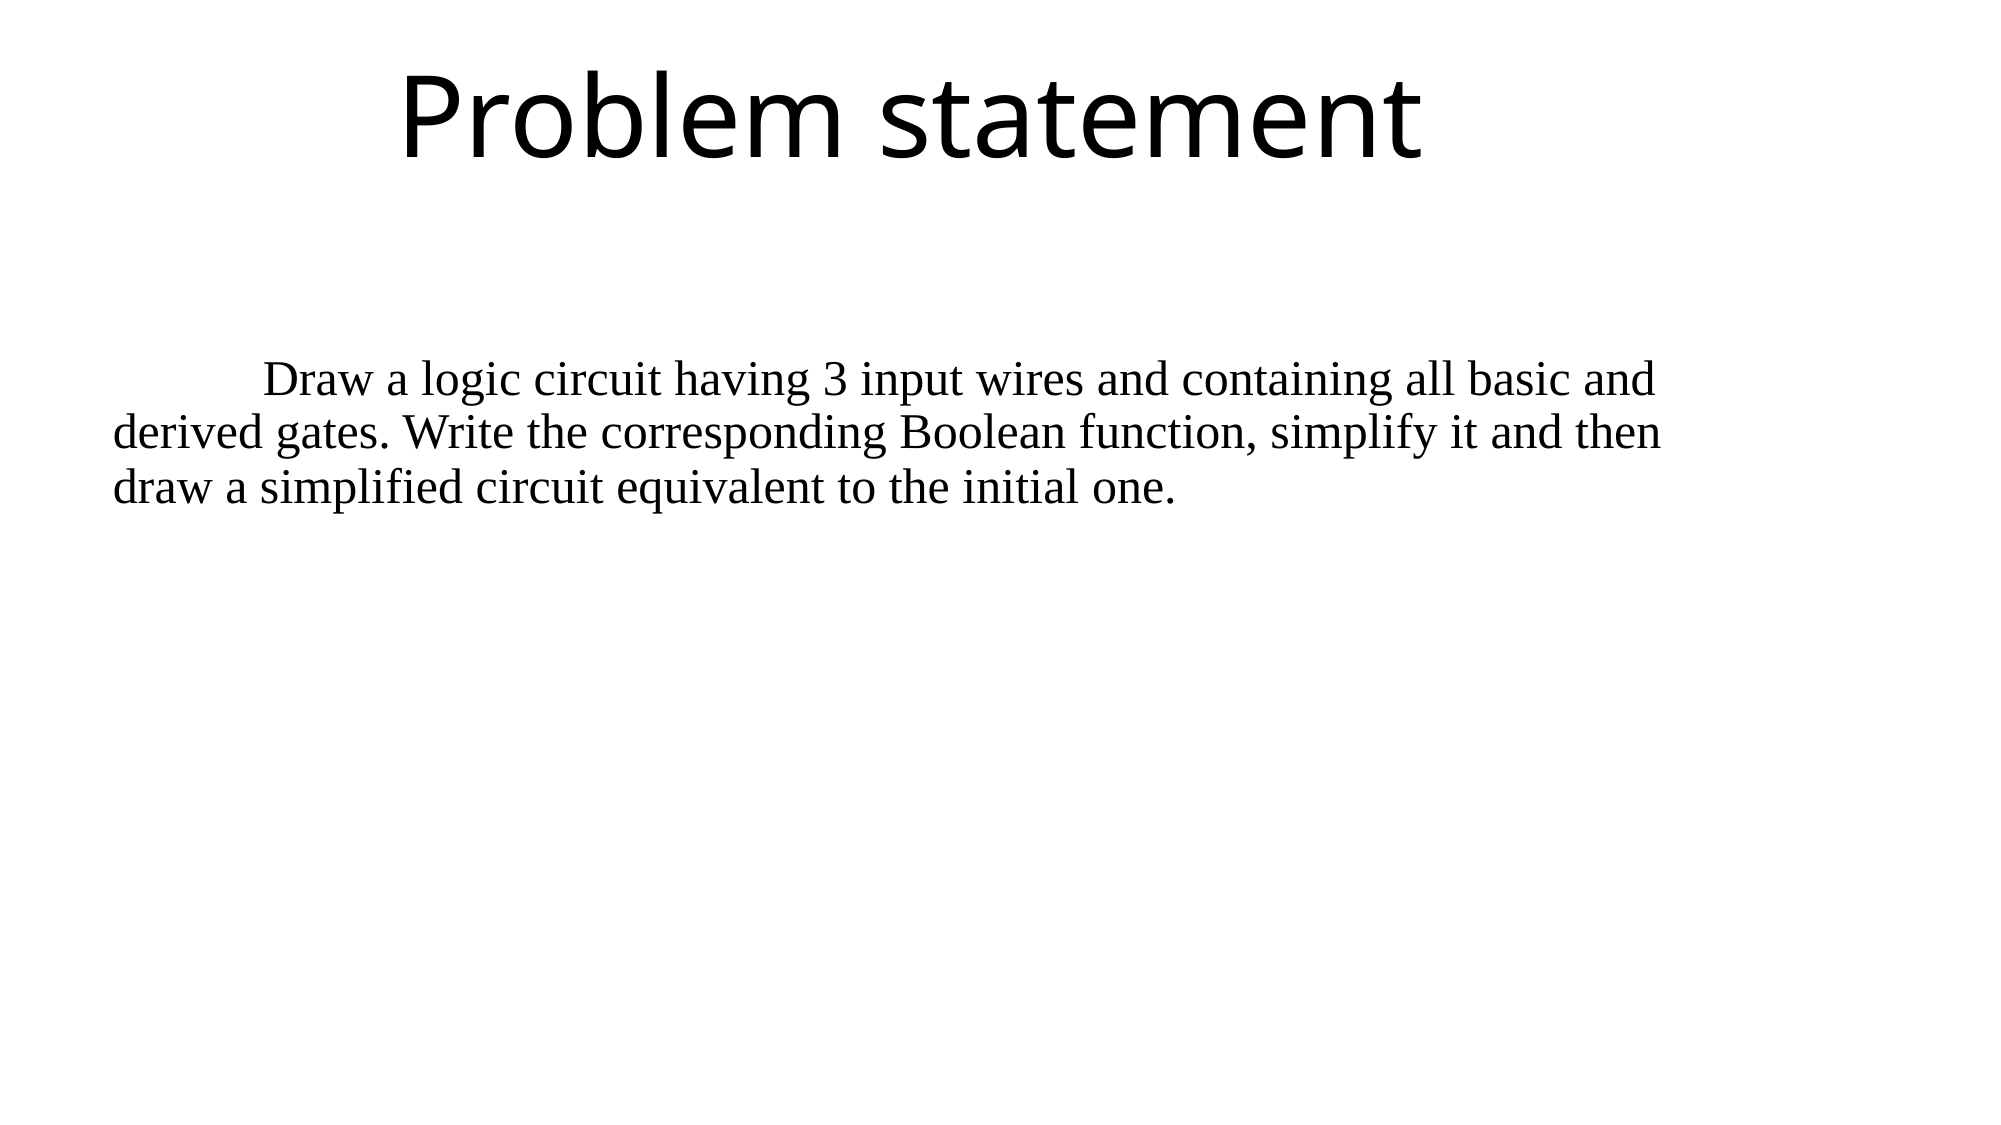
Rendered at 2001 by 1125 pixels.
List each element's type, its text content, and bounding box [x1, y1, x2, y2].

title Problem statement [202, 51, 1618, 190]
subtitle Draw a logic circuit having 3 input wires and containing all basic and derived gates. Write the corresponding Boolean function, simplify it and then draw a simplified circuit equivalent to the initial one. [97, 344, 1765, 578]
